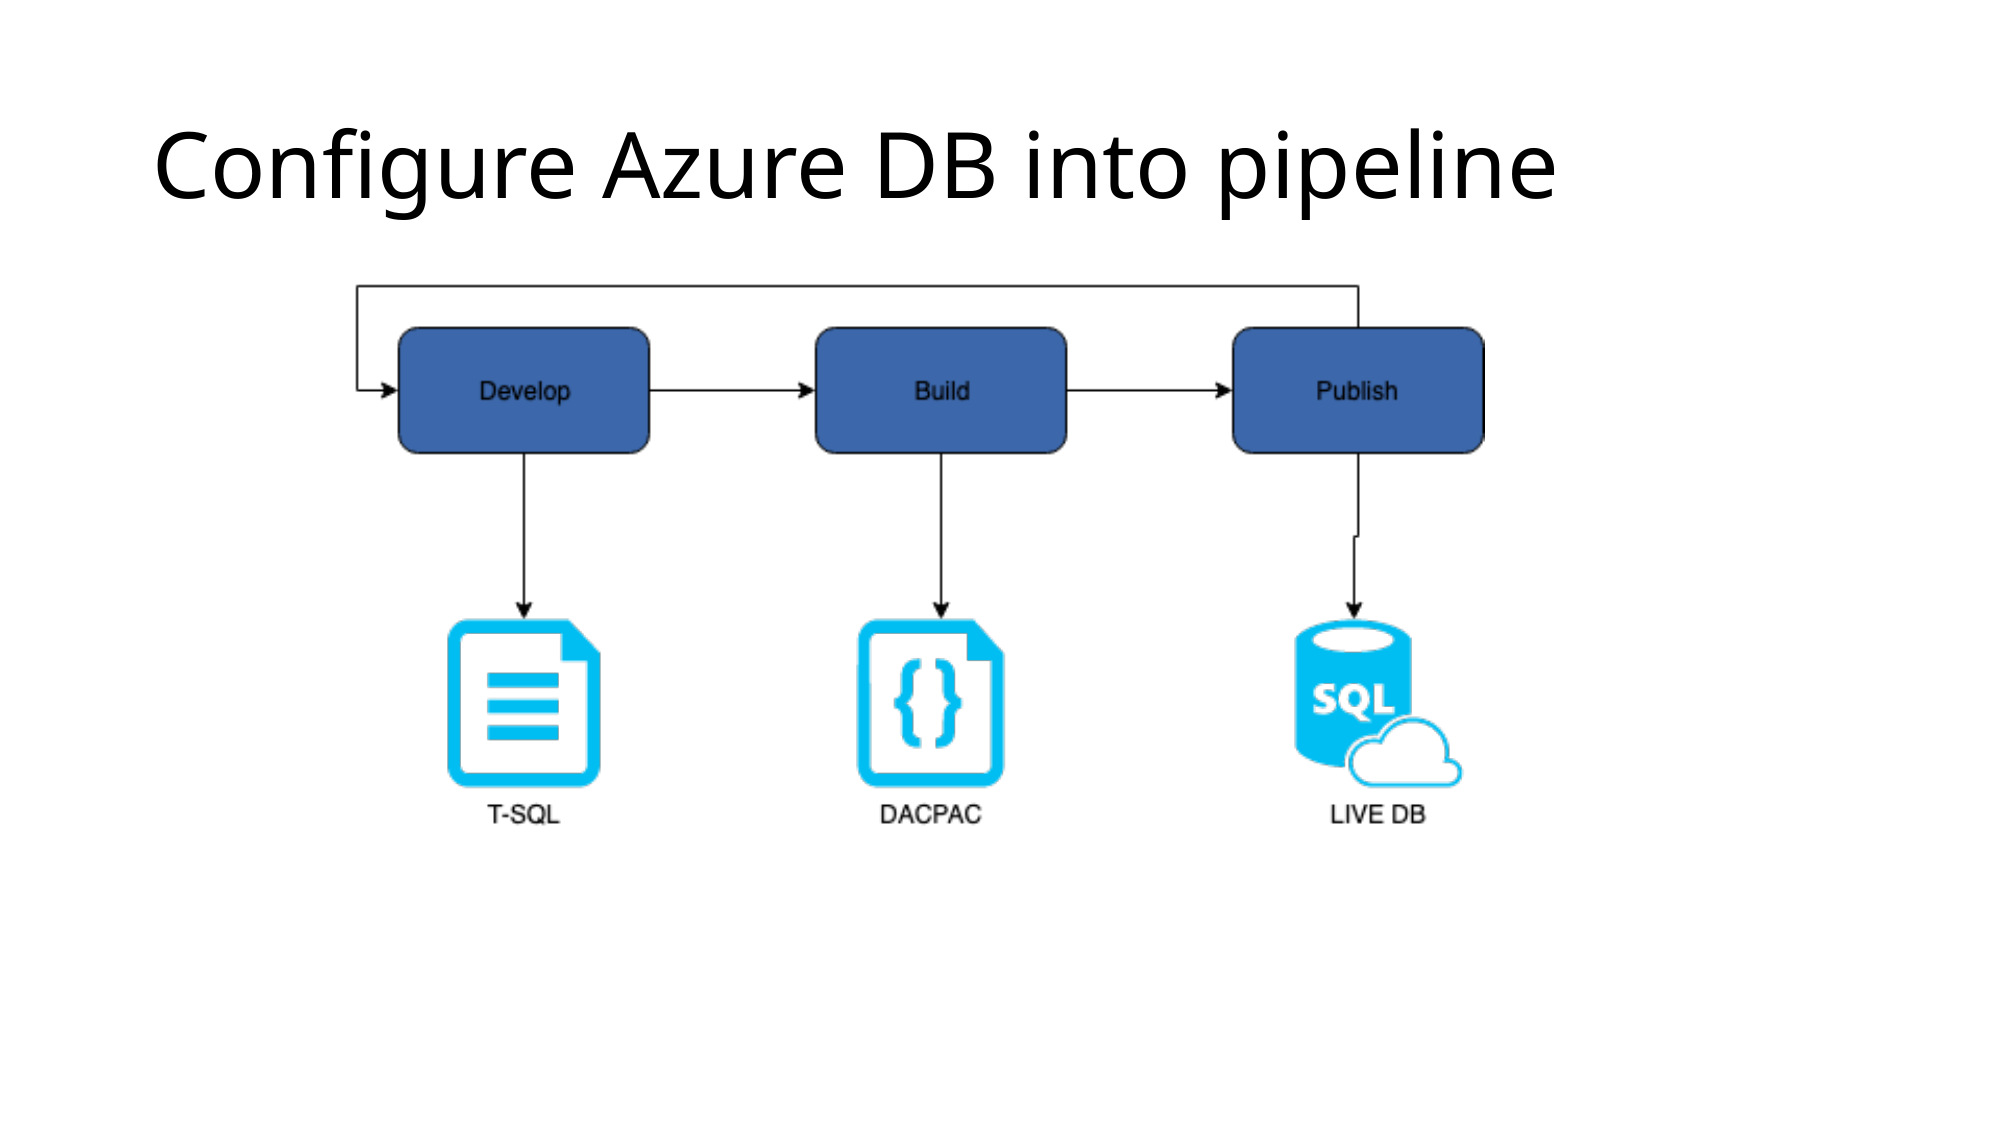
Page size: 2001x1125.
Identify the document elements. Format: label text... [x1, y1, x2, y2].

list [342, 271, 1485, 828]
title Configure Azure DB into pipeline [137, 59, 1863, 278]
